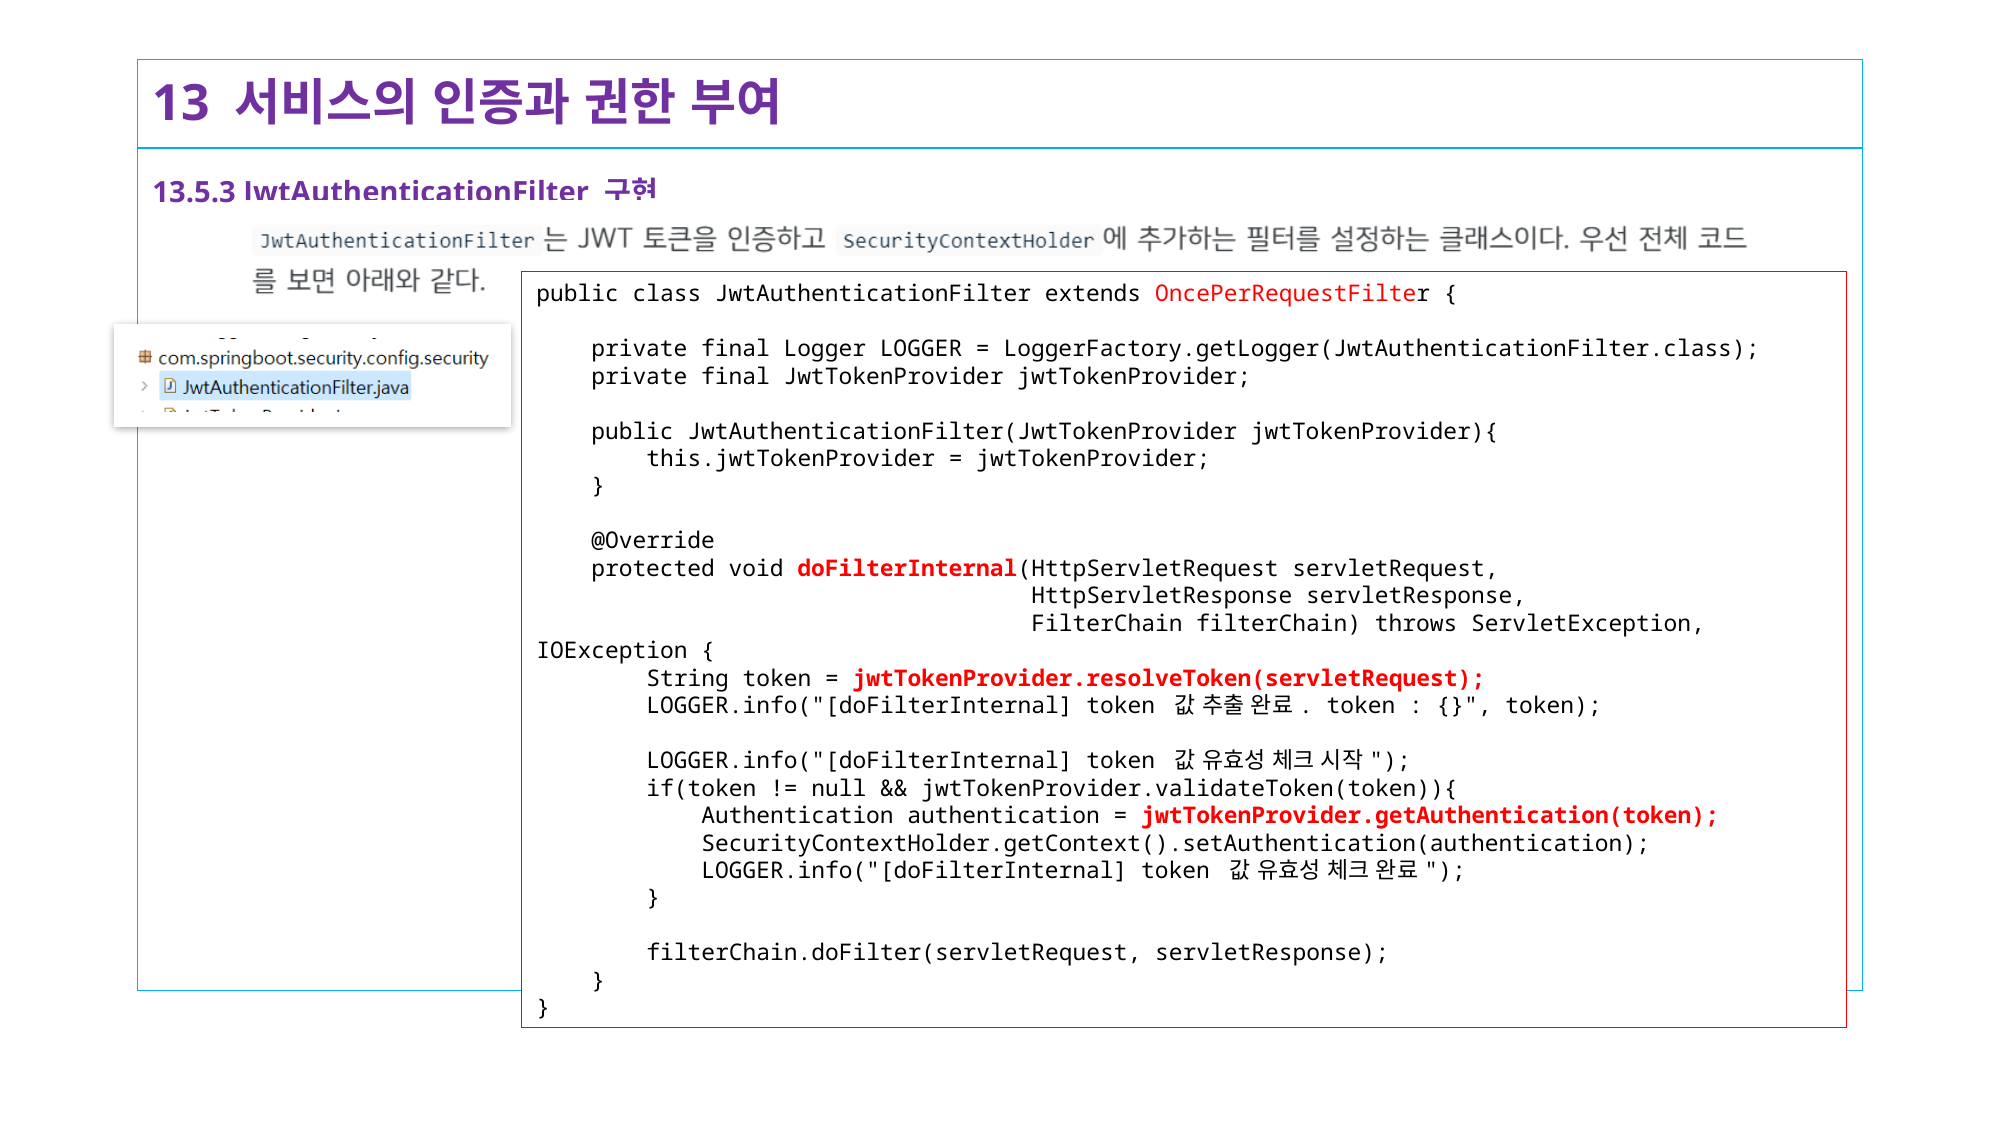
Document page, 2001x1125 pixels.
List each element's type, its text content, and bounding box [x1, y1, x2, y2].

title 13 서비스의 인증과 권한 부여 [137, 59, 1863, 148]
text_box public class JwtAuthenticationFilter extends OncePerRequestFilter { private final Logger LOGGER = LoggerFactory.getLogger(JwtAuthenticationFilter.class); private final JwtTokenProvider jwtTokenProvider; public JwtAuthenticationFilter(JwtTokenProvider jwtTokenProvider){ this.jwtTokenProvider = jwtTokenProvider; } @Override protected void doFilterInternal(HttpServletRequest servletRequest, HttpServletResponse servletResponse, FilterChain filterChain) throws ServletException, IOException { String token = jwtTokenProvider.resolveToken(servletRequest); LOGGER.info("[doFilterInternal] token 값 추출 완료. token : {}", token); LOGGER.info("[doFilterInternal] token 값 유효성 체크 시작"); if(token != null && jwtTokenProvider.validateToken(token)){ Authentication authentication = jwtTokenProvider.getAuthentication(token); SecurityContextHolder.getContext().setAuthentication(authentication); LOGGER.info("[doFilterInternal] token 값 유효성 체크 완료"); } filterChain.doFilter(servletRequest, servletResponse); } } [521, 271, 1847, 1028]
picture [246, 214, 1781, 309]
list 13.5.3 JwtAuthenticationFilter 구현 [137, 148, 1863, 991]
picture [128, 338, 497, 413]
